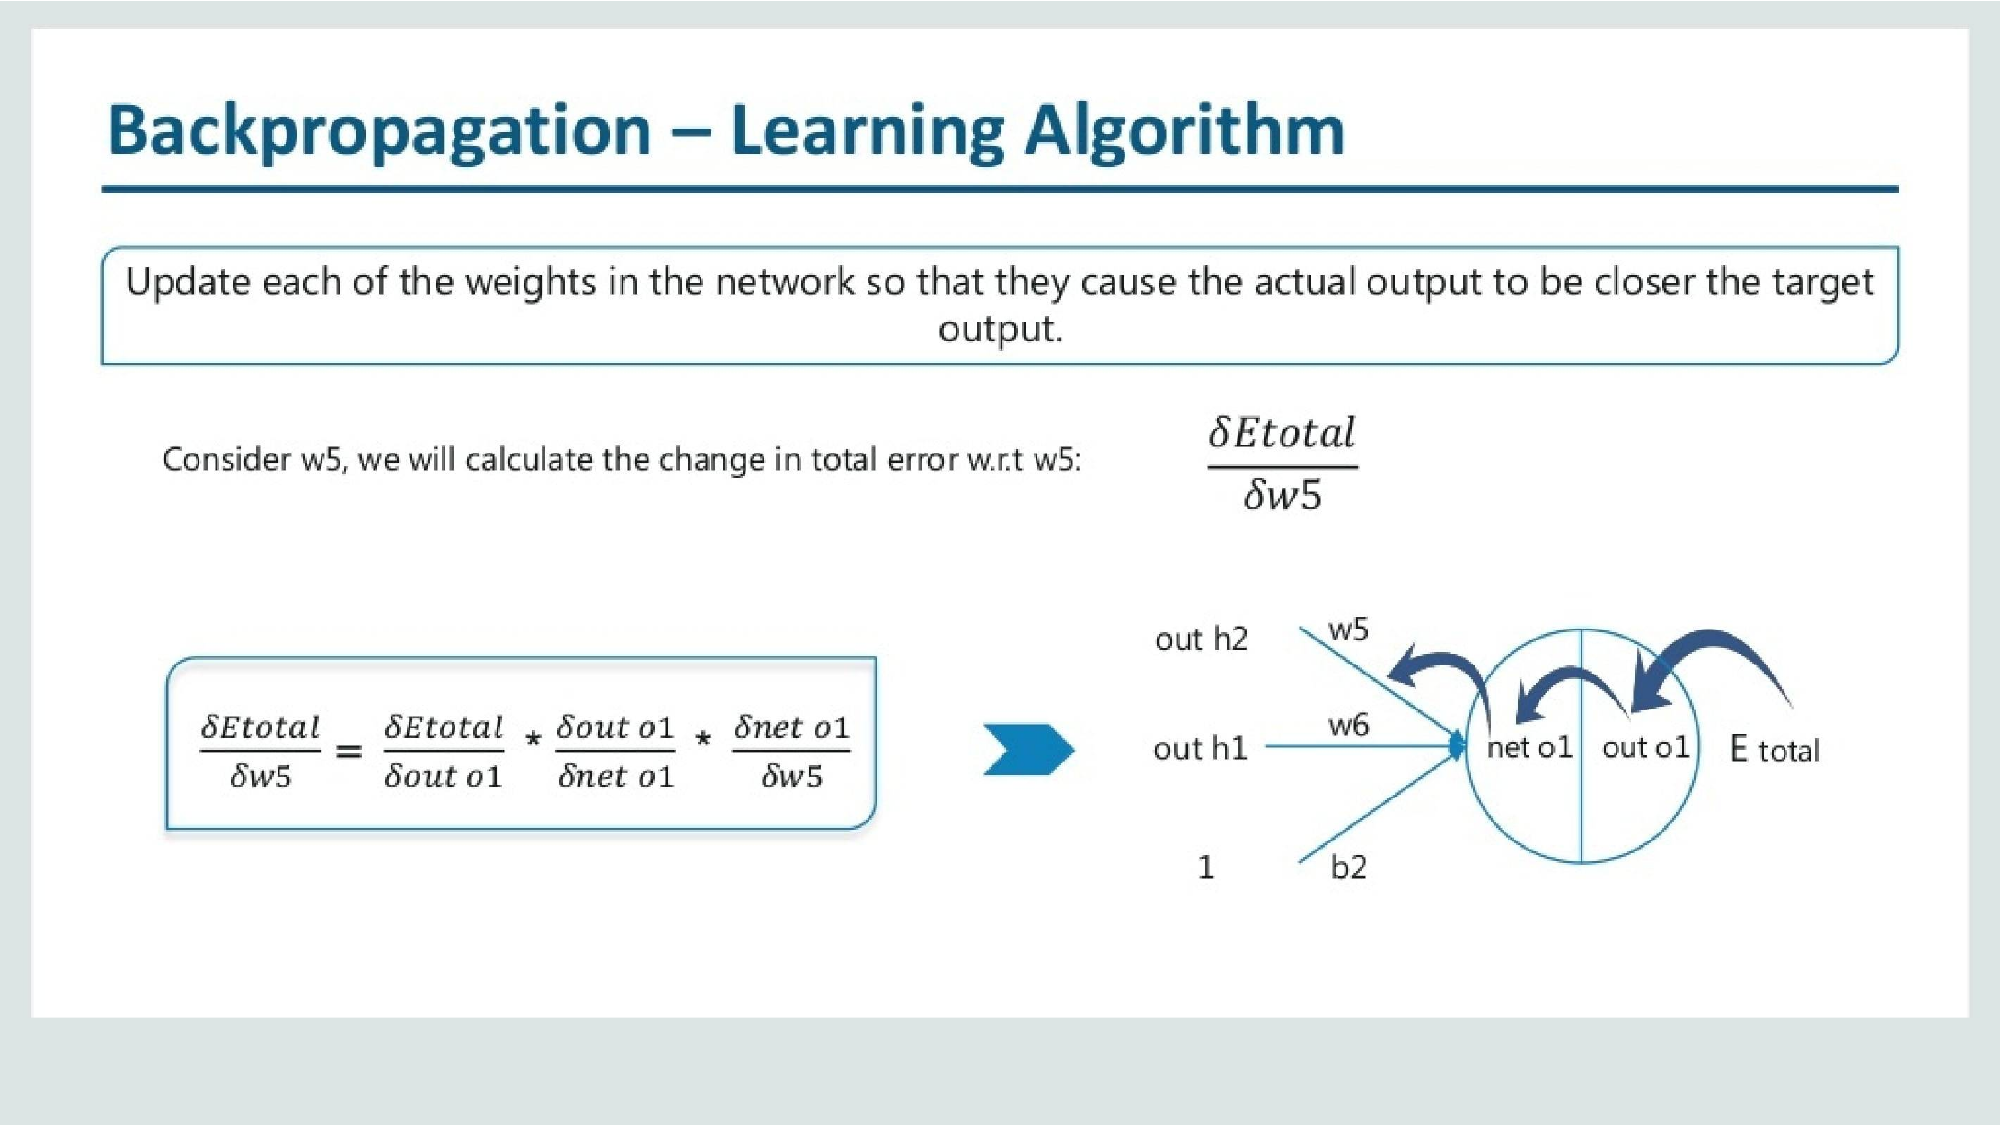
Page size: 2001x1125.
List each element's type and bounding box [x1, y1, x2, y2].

text_box [0, 1018, 2000, 1125]
picture [0, 1, 2000, 1018]
